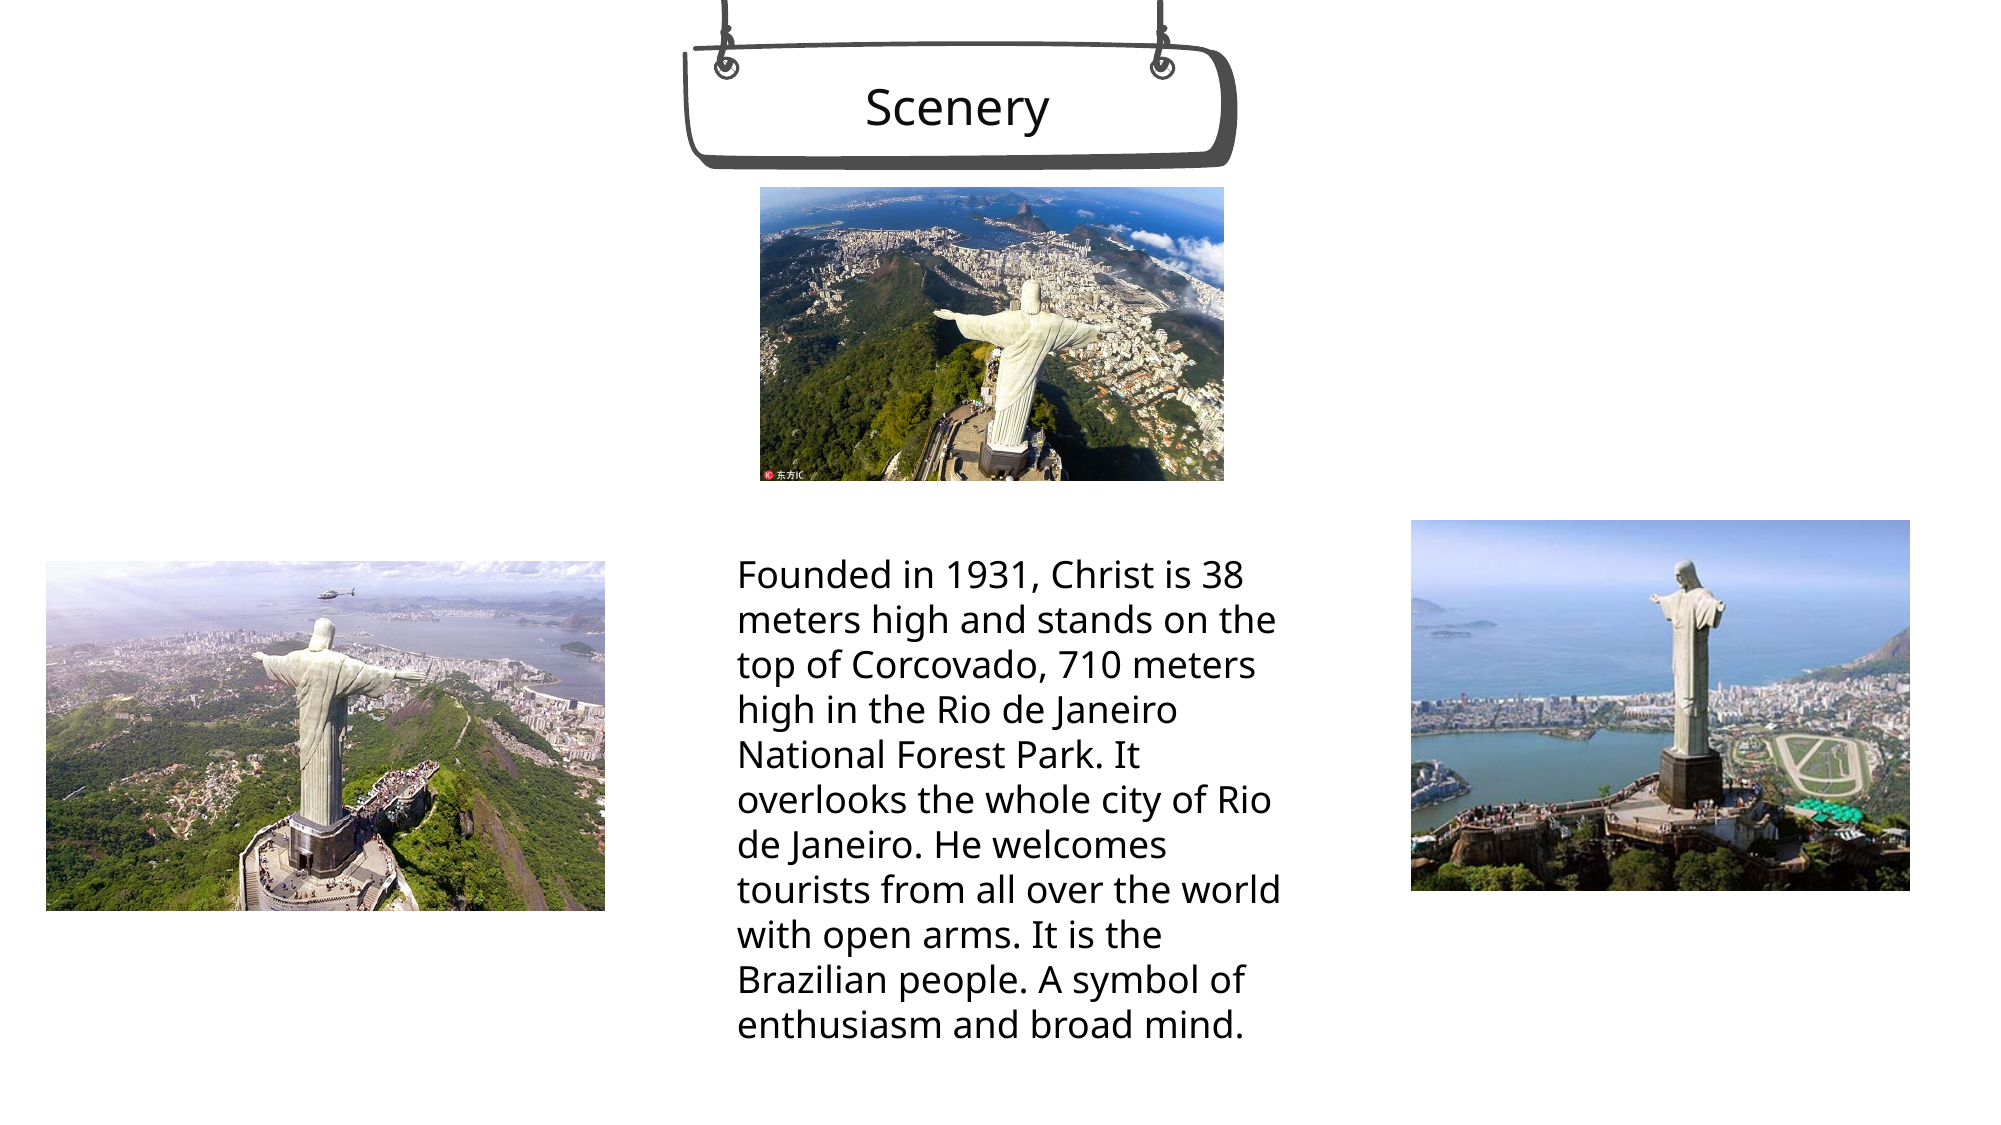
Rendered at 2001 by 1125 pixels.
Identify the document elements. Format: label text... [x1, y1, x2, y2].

text_box Founded in 1931, Christ is 38 meters high and stands on the top of Corcovado, 710 meters high in the Rio de Janeiro National Forest Park. It overlooks the whole city of Rio de Janeiro. He welcomes tourists from all over the world with open arms. It is the Brazilian people. A symbol of enthusiasm and broad mind. [722, 543, 1301, 1054]
picture [760, 187, 1224, 481]
picture [46, 561, 605, 911]
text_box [684, 0, 1236, 168]
picture [1411, 520, 1910, 891]
